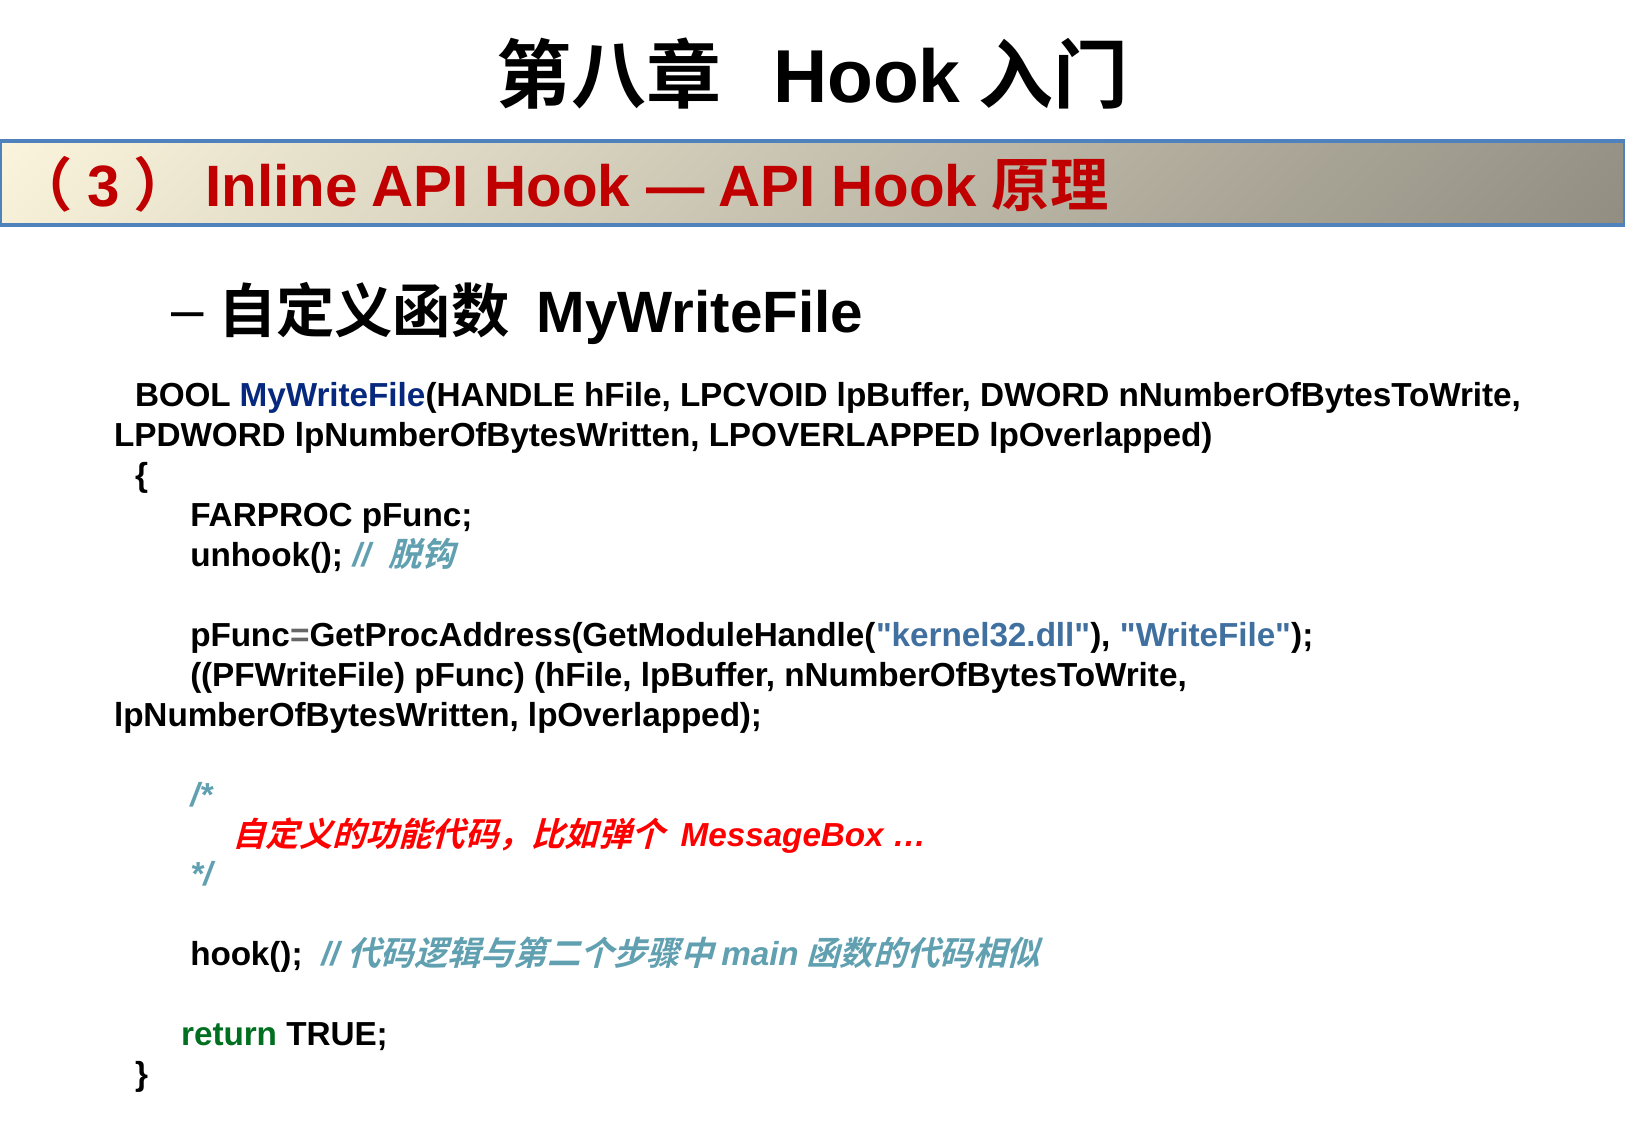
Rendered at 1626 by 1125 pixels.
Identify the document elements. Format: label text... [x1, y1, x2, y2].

text_box BOOL MyWriteFile(HANDLE hFile, LPCVOID lpBuffer, DWORD nNumberOfBytesToWrite, LPDWORD lpNumberOfBytesWritten, LPOVERLAPPED lpOverlapped) { FARPROC pFunc; unhook(); // 脱钩 pFunc=GetProcAddress(GetModuleHandle("kernel32.dll"), "WriteFile"); ((PFWriteFile) pFunc) (hFile, lpBuffer, nNumberOfBytesToWrite, lpNumberOfBytesWritten, lpOverlapped); /* 自定义的功能代码，比如弹个 MessageBox … */ hook(); //代码逻辑与第二个步骤中main函数的代码相似 return TRUE; } [99, 366, 1581, 1100]
title 第八章 Hook入门 [81, 19, 1544, 126]
list 自定义函数 MyWriteFile [81, 267, 1544, 882]
text_box （3）Inline API Hook — API Hook原理 [0, 139, 1625, 227]
